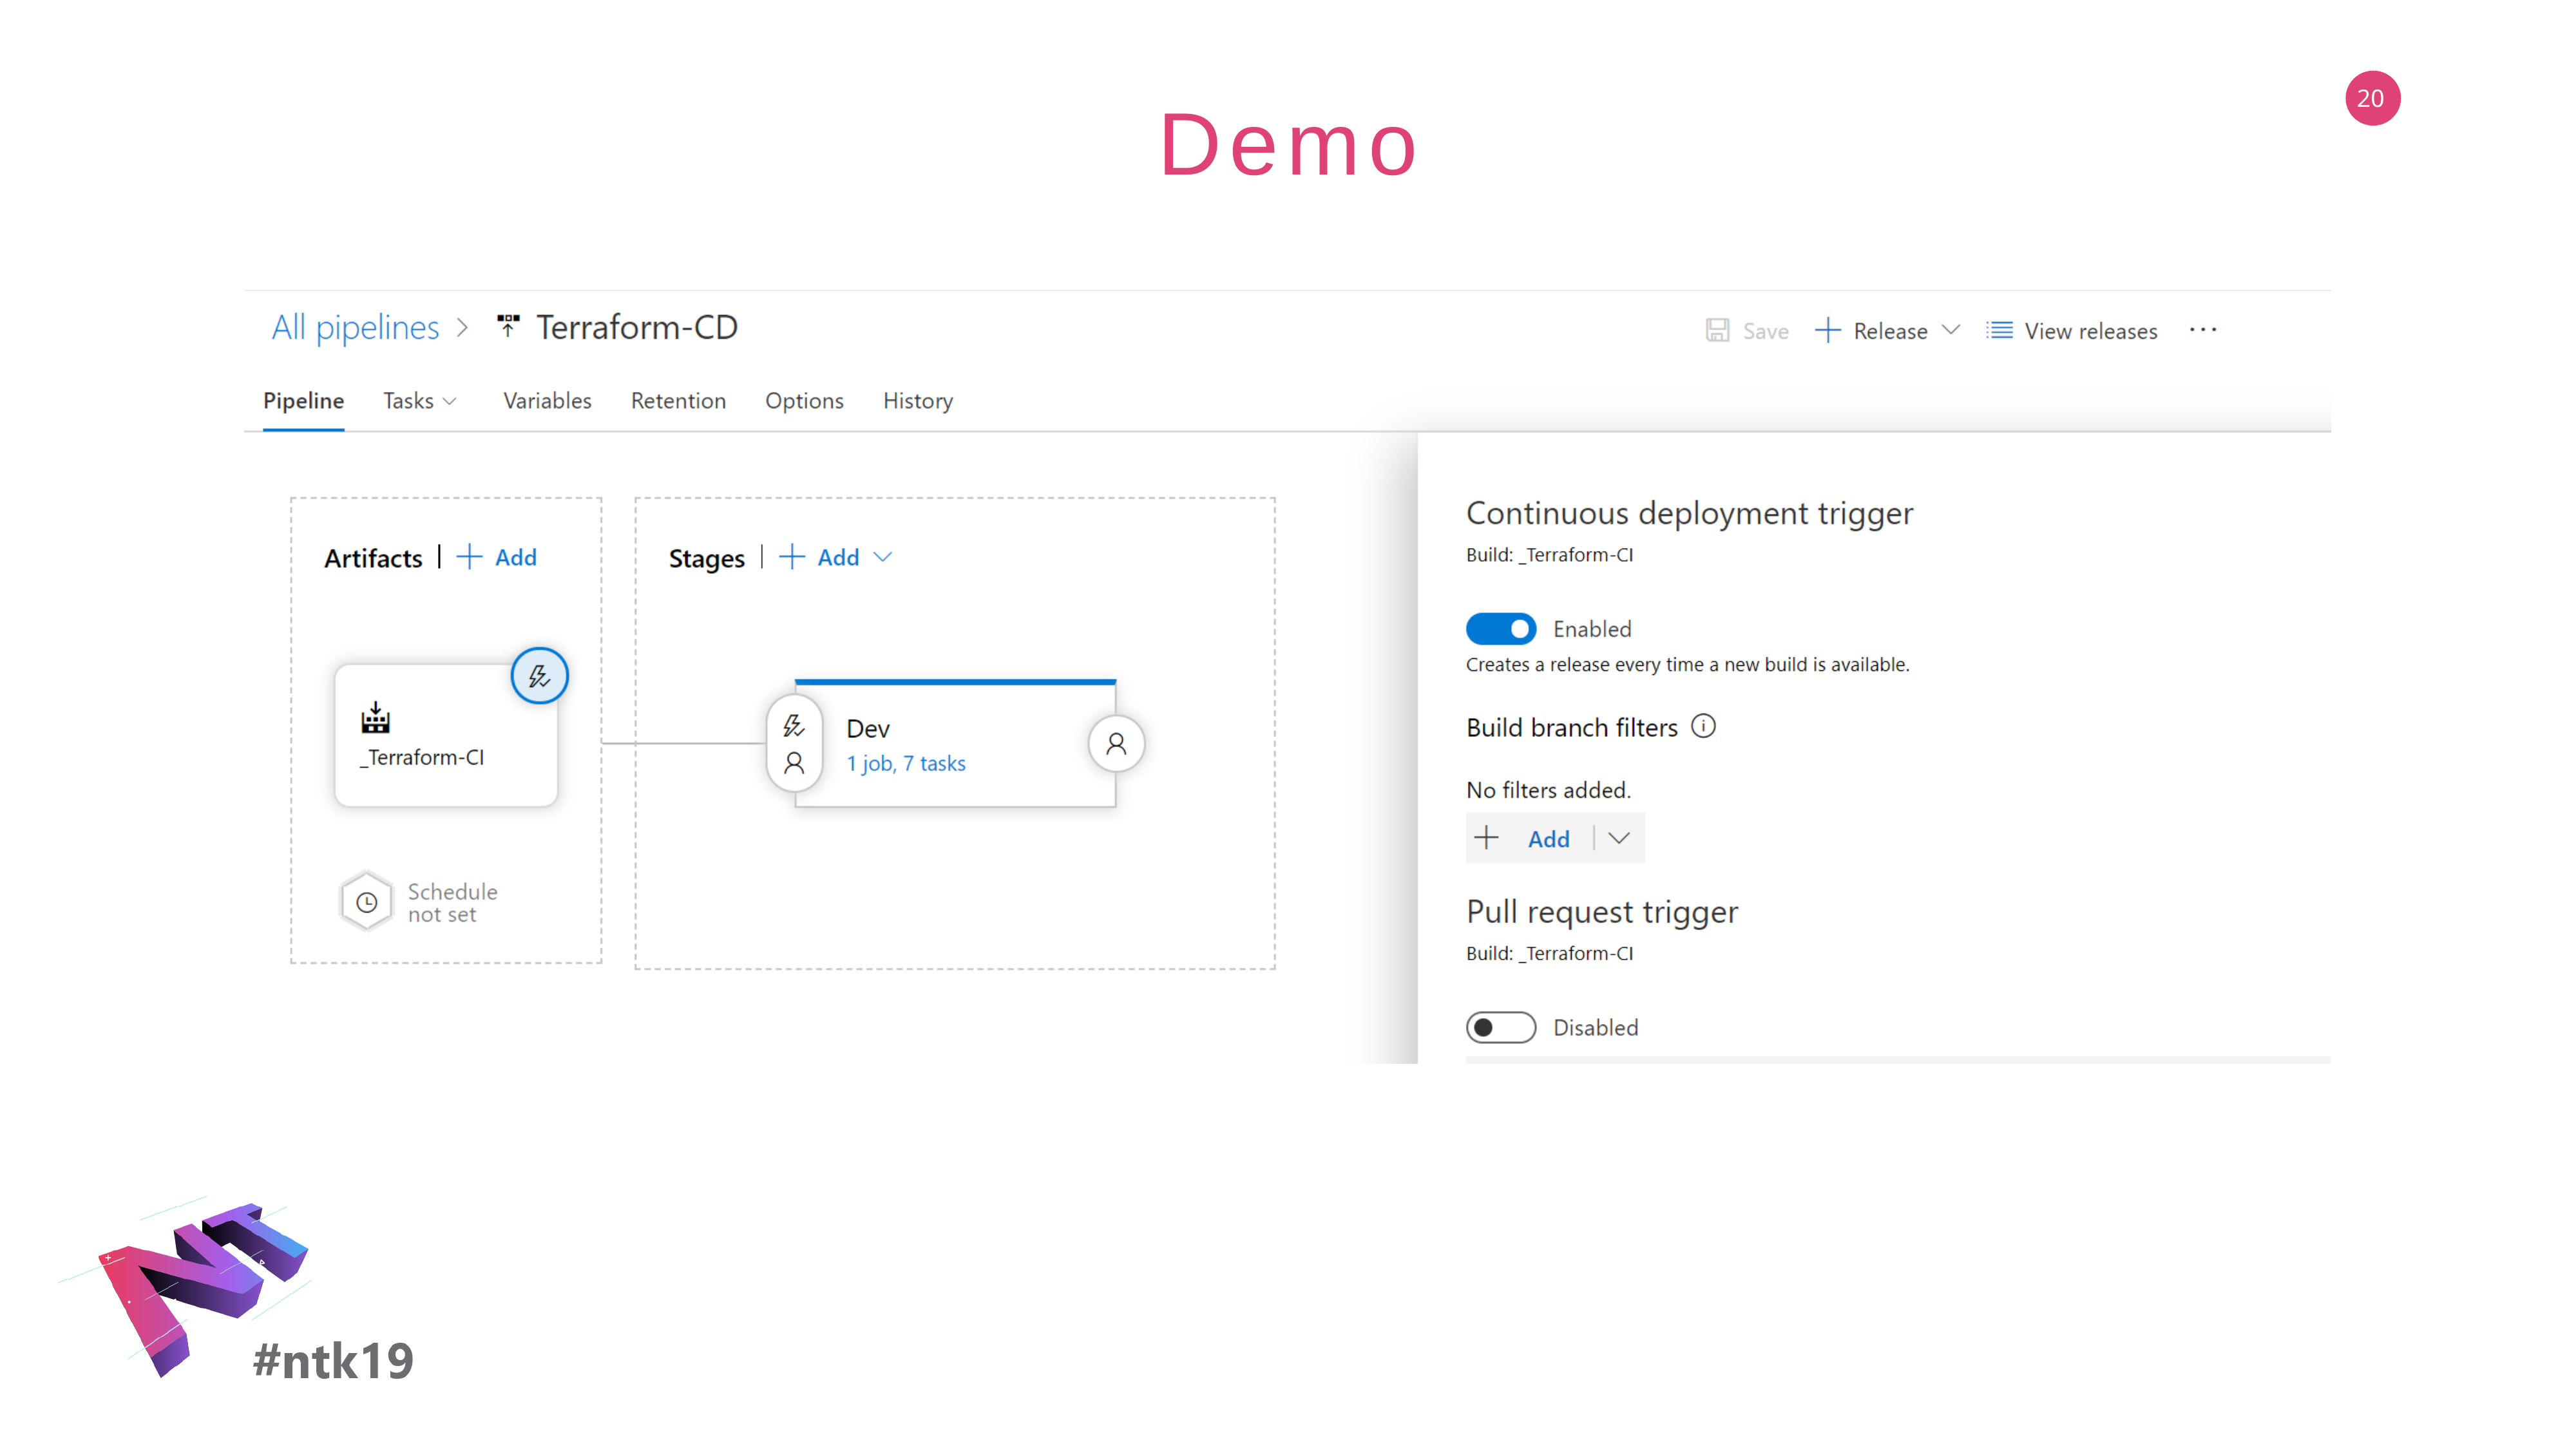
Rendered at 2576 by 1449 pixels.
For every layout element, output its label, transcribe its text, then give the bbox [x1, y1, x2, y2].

text_box Demo [721, 82, 1855, 198]
picture [57, 1163, 420, 1410]
picture [244, 290, 2331, 1064]
